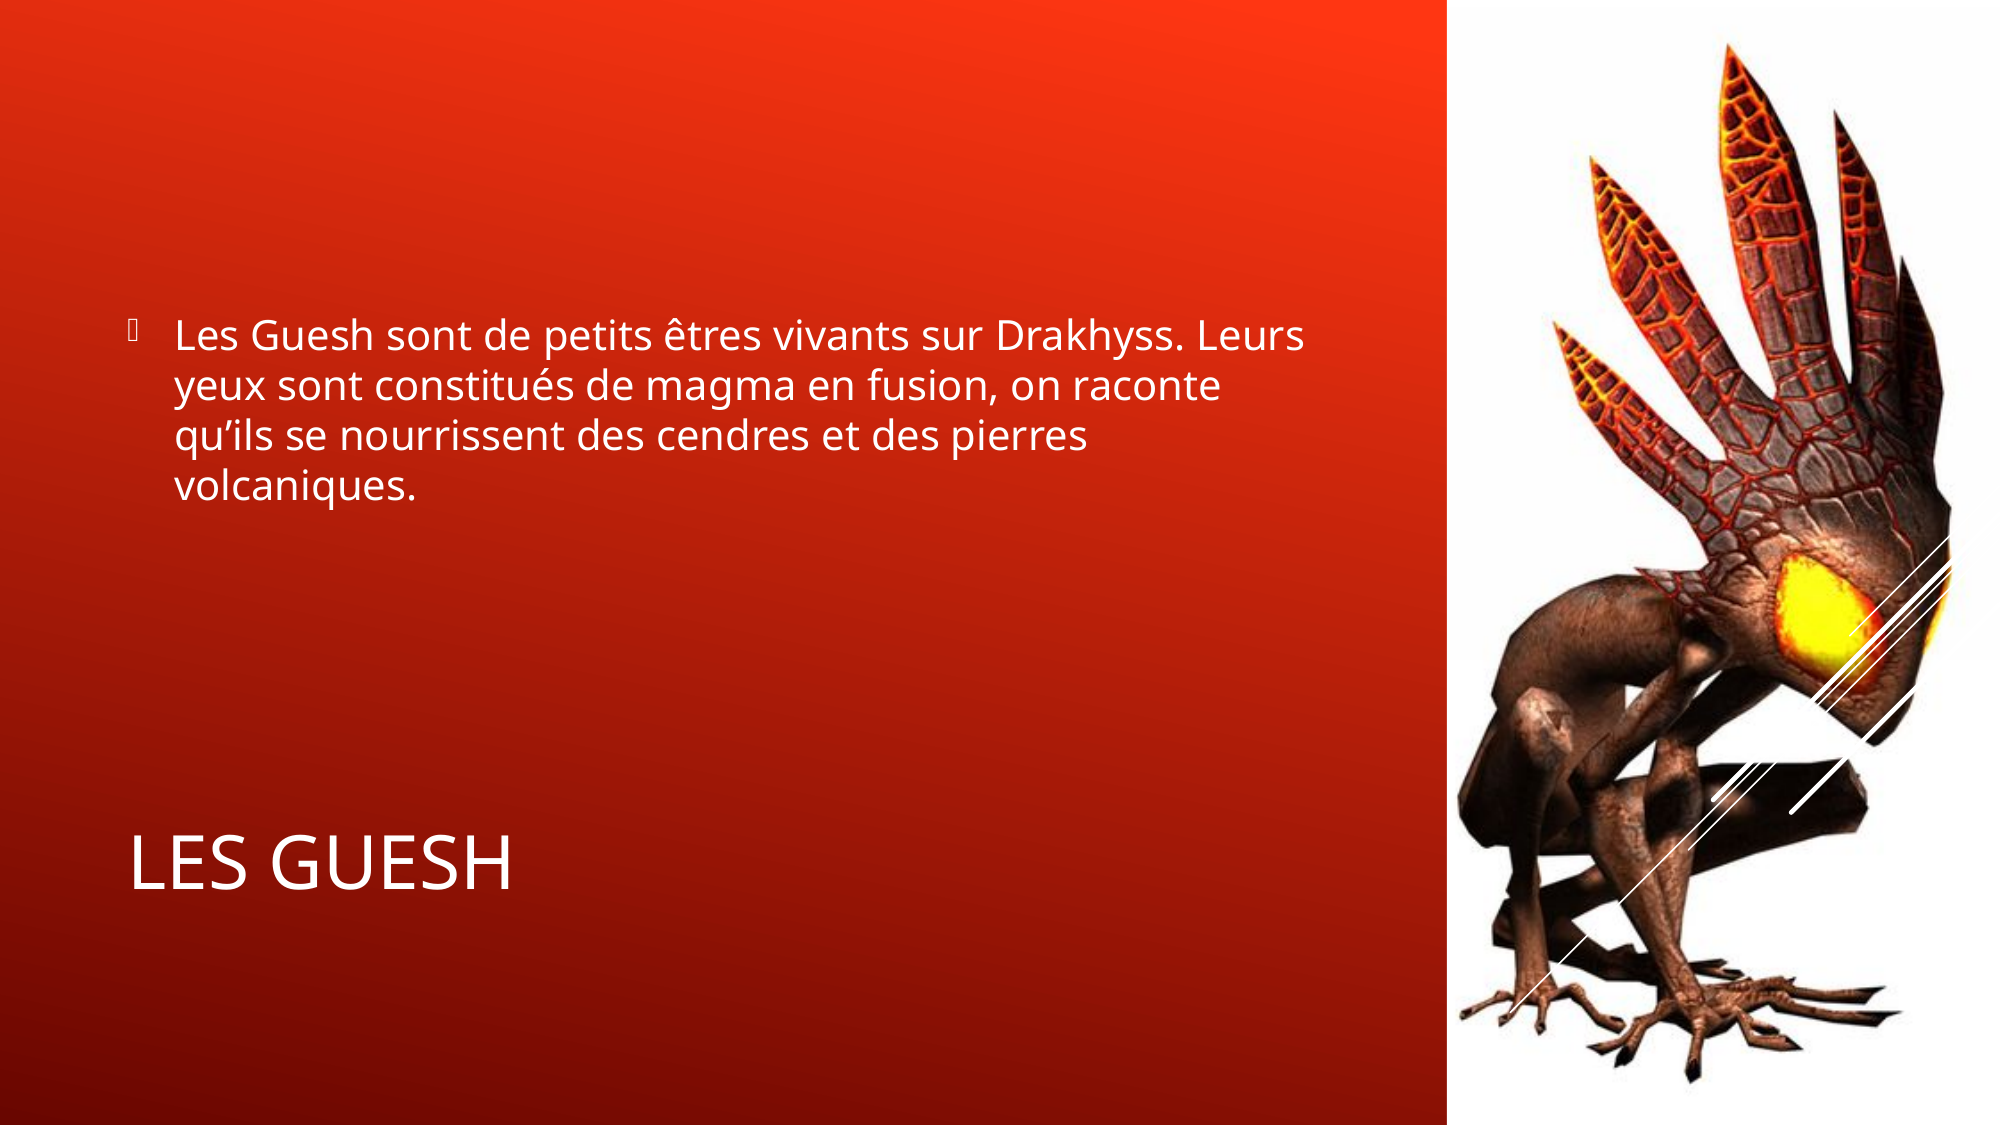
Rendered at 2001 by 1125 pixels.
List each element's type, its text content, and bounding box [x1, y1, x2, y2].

picture [1446, 0, 2000, 1125]
text_box [0, 0, 1446, 1125]
list Les Guesh sont de petits êtres vivants sur Drakhyss. Leurs yeux sont constitués de magma en fusion, on raconte qu’ils se nourrissent des cendres et des pierres volcaniques. [112, 112, 1342, 706]
title Les Guesh [112, 736, 1350, 984]
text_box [1510, 485, 2000, 1013]
